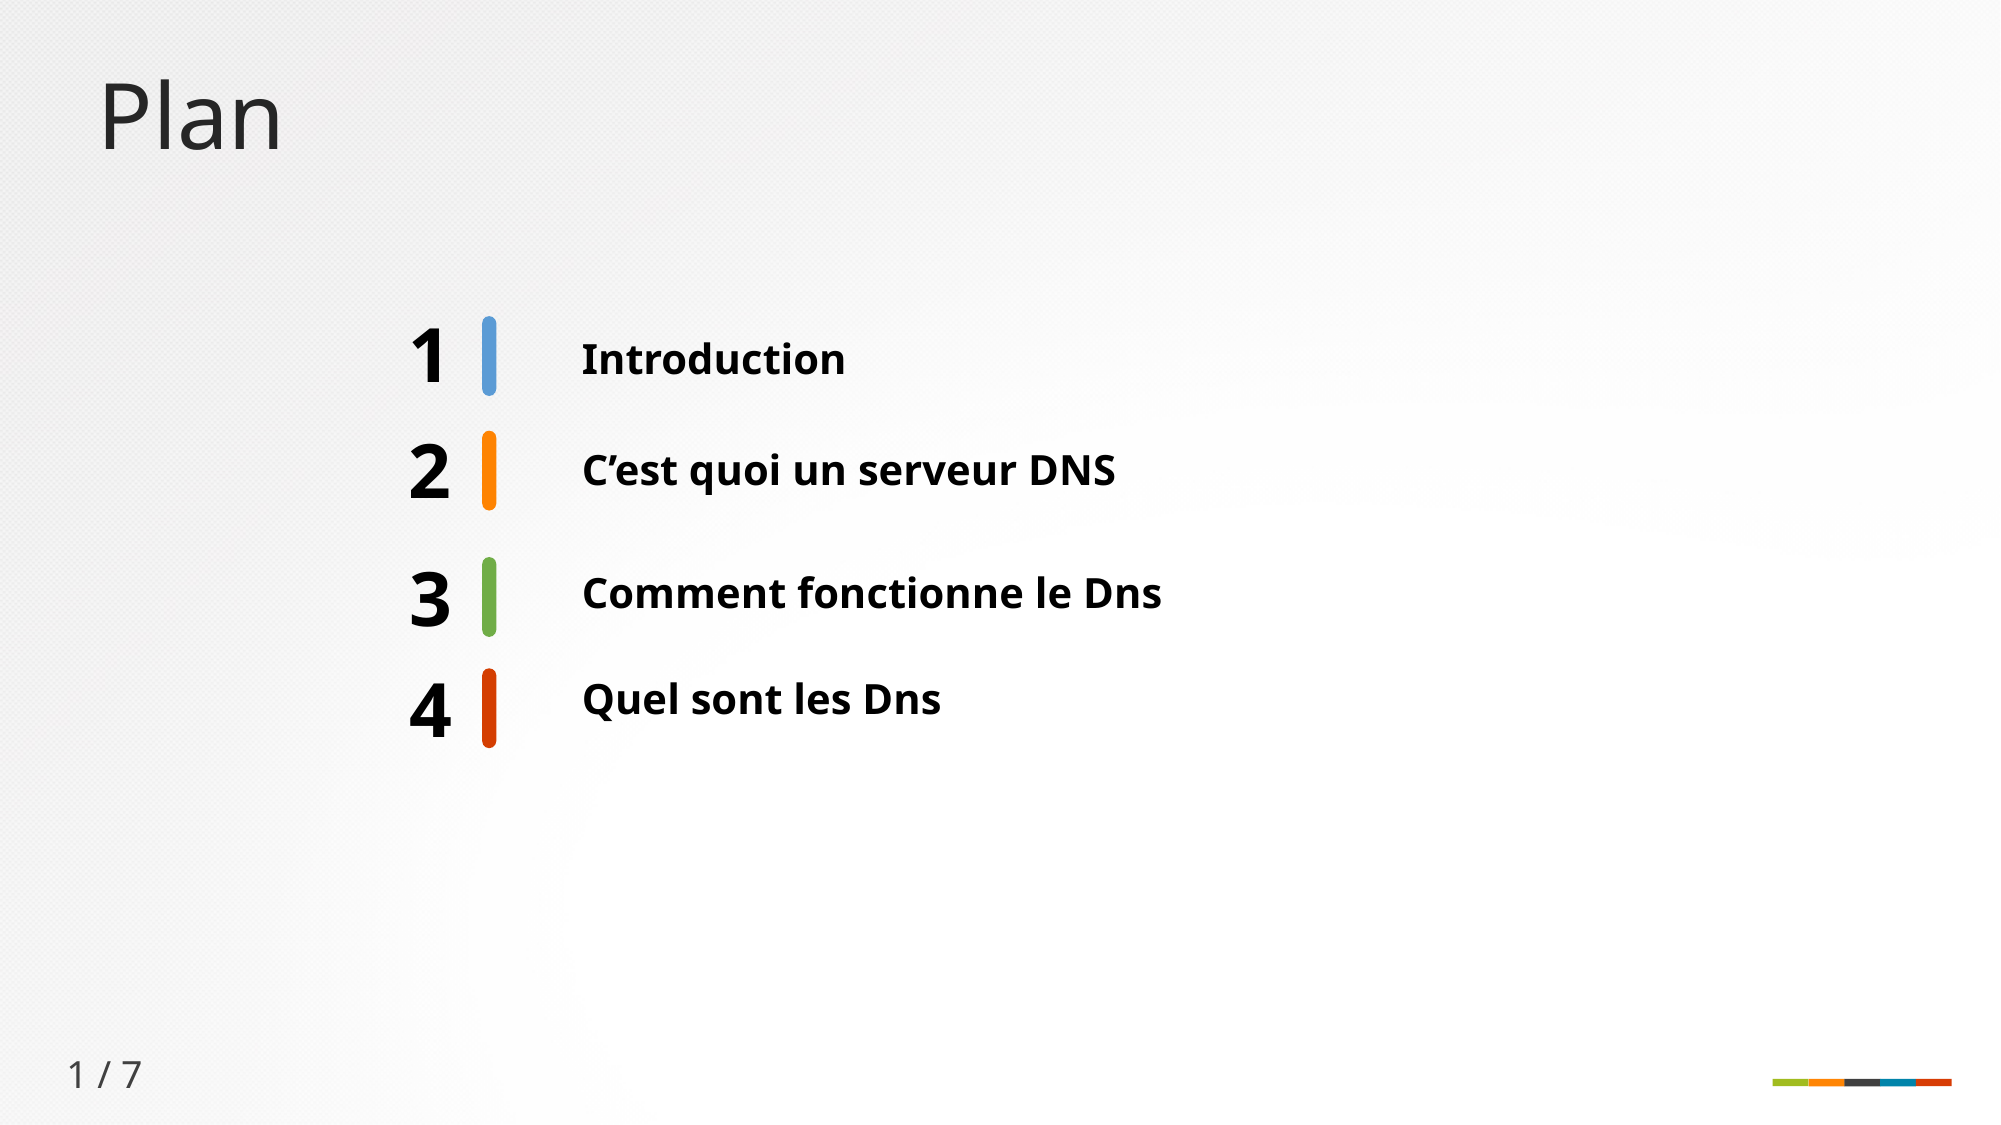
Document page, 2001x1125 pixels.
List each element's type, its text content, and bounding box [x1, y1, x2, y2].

text_box 1 [378, 292, 482, 408]
text_box 3 [379, 536, 482, 647]
list Plan [83, 62, 1890, 169]
text_box [1809, 1078, 1843, 1087]
text_box C’est quoi un serveur DNS [545, 425, 1927, 512]
text_box Introduction [545, 314, 1927, 401]
text_box [482, 430, 497, 511]
text_box [1879, 1078, 1915, 1087]
picture [0, 0, 2001, 1125]
text_box Comment fonctionne le Dns [545, 549, 1927, 636]
text_box [482, 557, 497, 637]
text_box 1 / 7 [37, 1036, 172, 1112]
text_box 4 [379, 647, 482, 768]
text_box [1772, 1078, 1809, 1087]
text_box [1915, 1078, 1953, 1087]
text_box 2 [378, 408, 482, 529]
text_box Quel sont les Dns [545, 654, 1927, 741]
text_box [1843, 1078, 1879, 1087]
text_box [482, 668, 497, 749]
text_box [482, 314, 498, 398]
